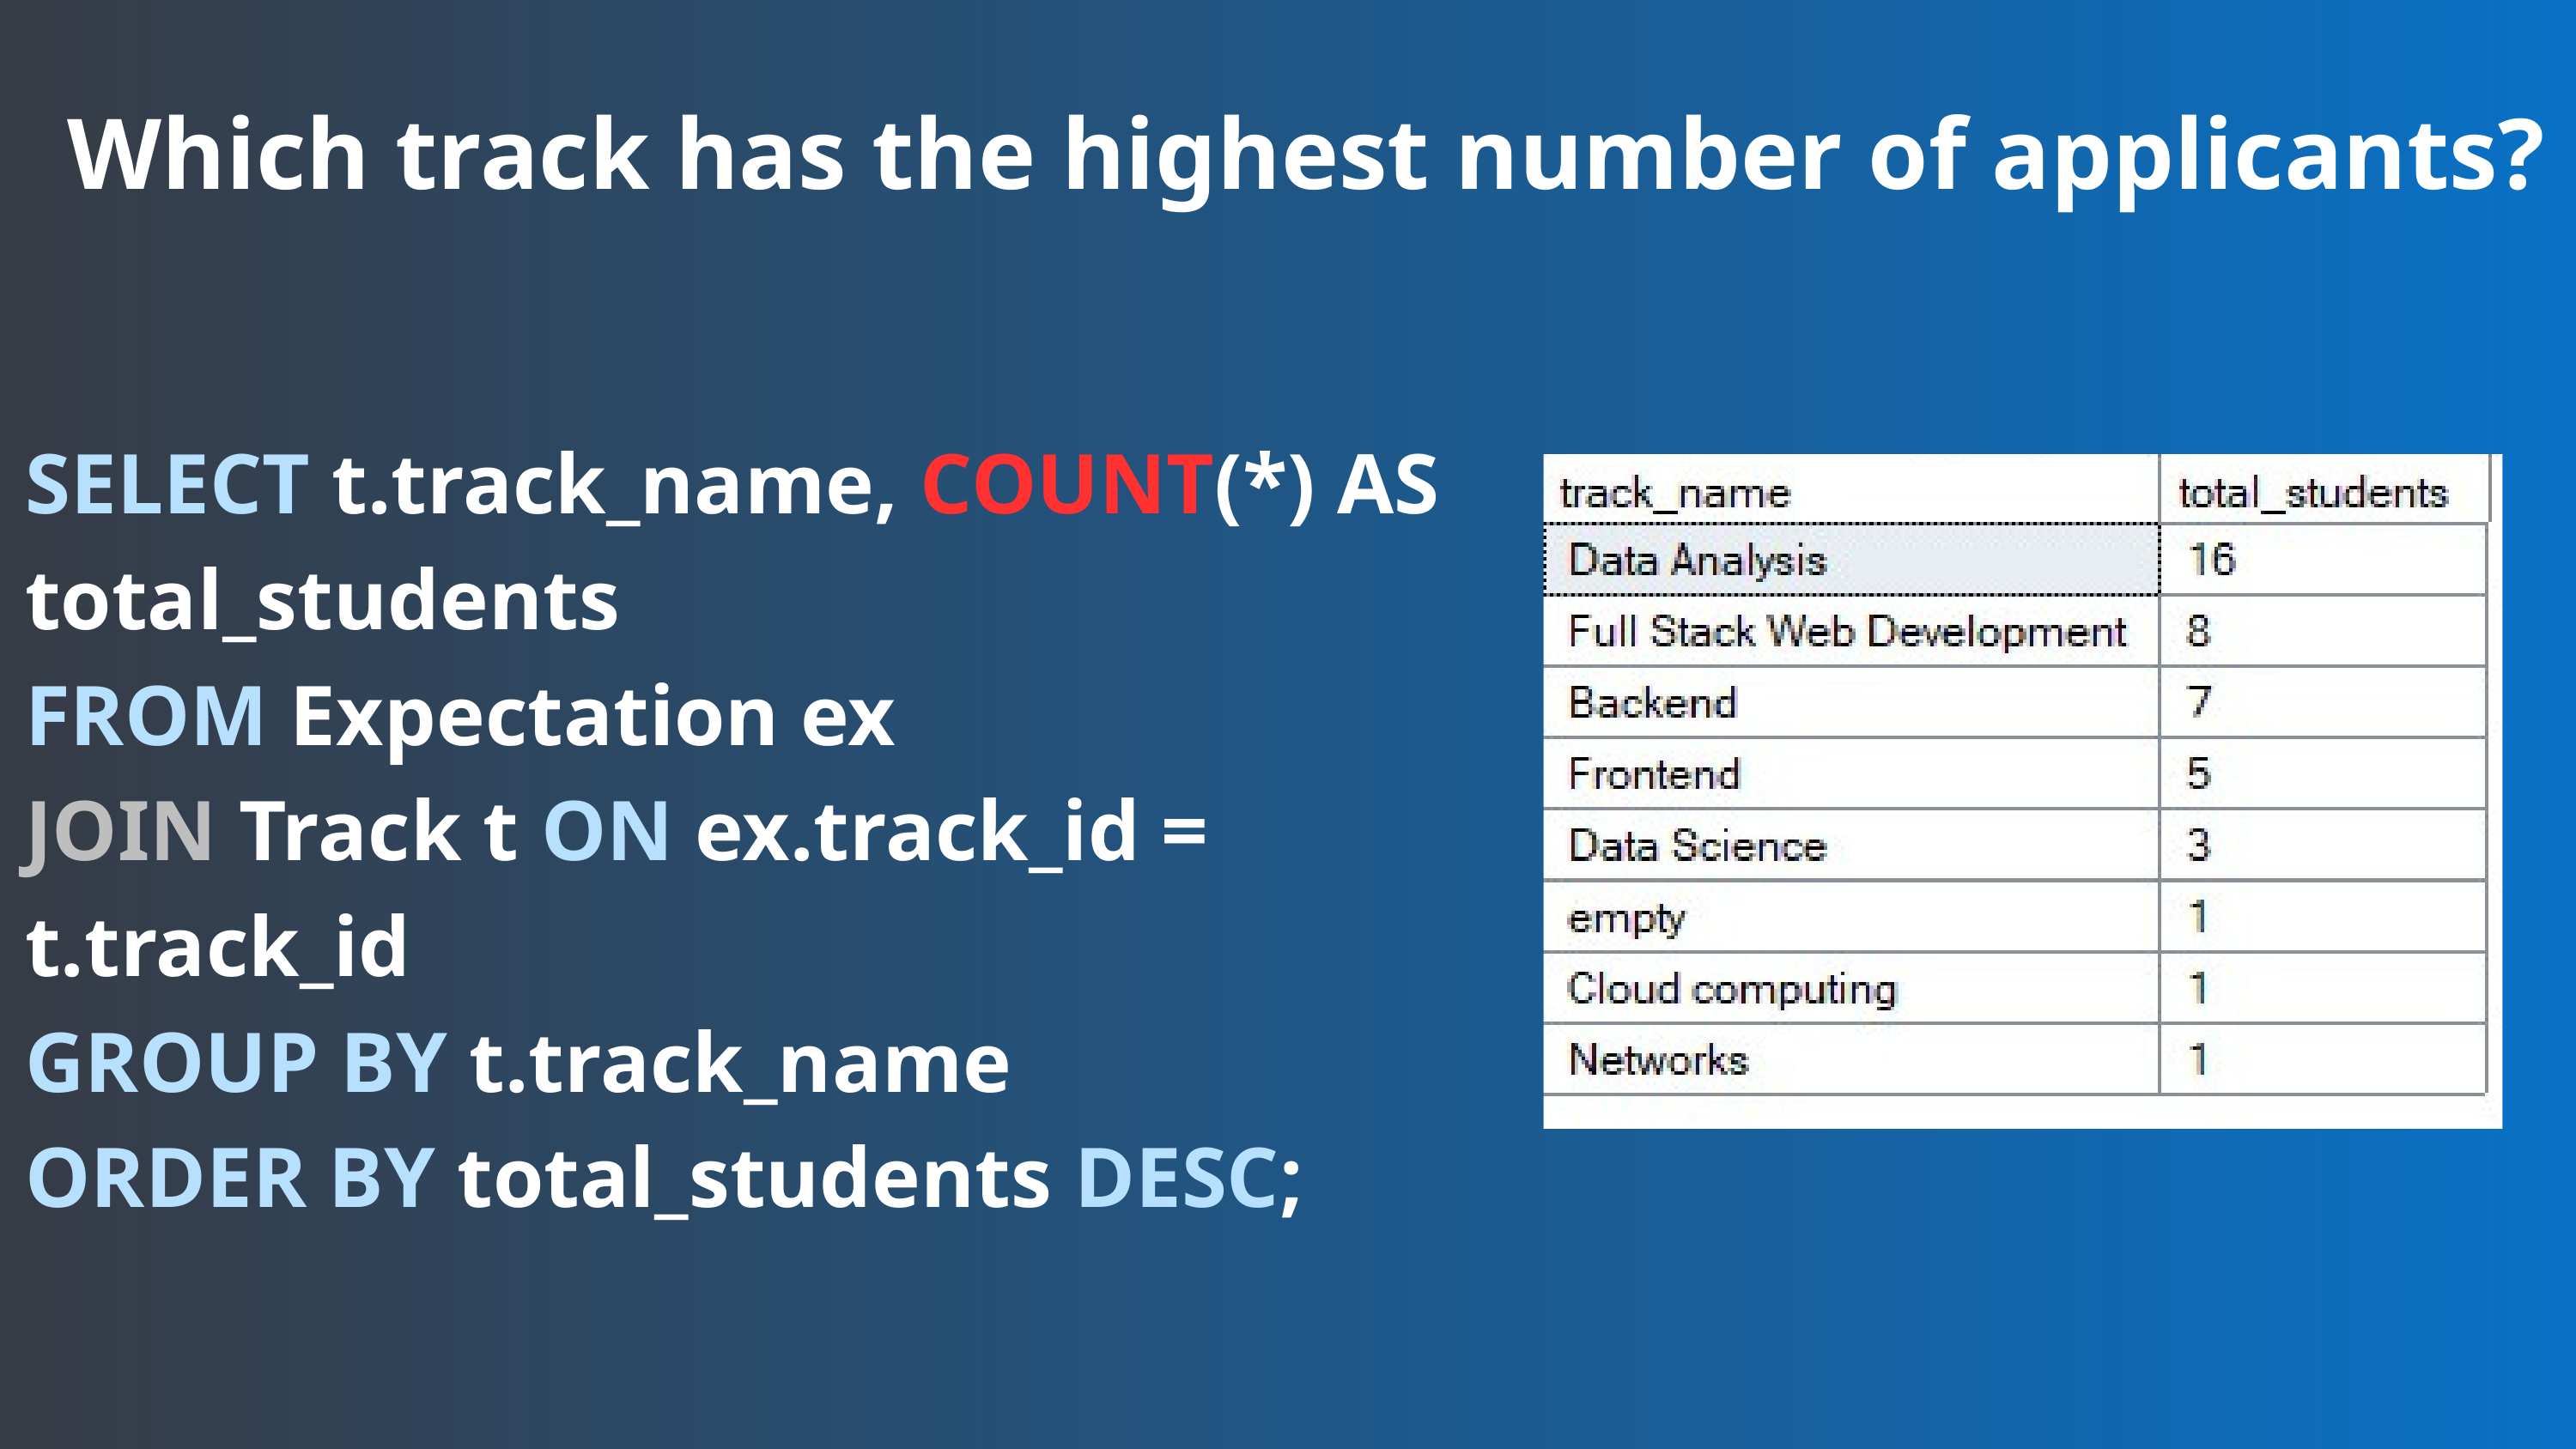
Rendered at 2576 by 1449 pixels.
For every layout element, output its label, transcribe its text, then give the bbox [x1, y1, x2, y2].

text_box [1544, 454, 2503, 1130]
text_box SELECT t.track_name, COUNT(*) AS total_students FROM Expectation ex JOIN Track t ON ex.track_id = t.track_id GROUP BY t.track_name ORDER BY total_students DESC; [25, 415, 1544, 1224]
text_box Which track has the highest number of applicants? [38, 71, 2576, 209]
